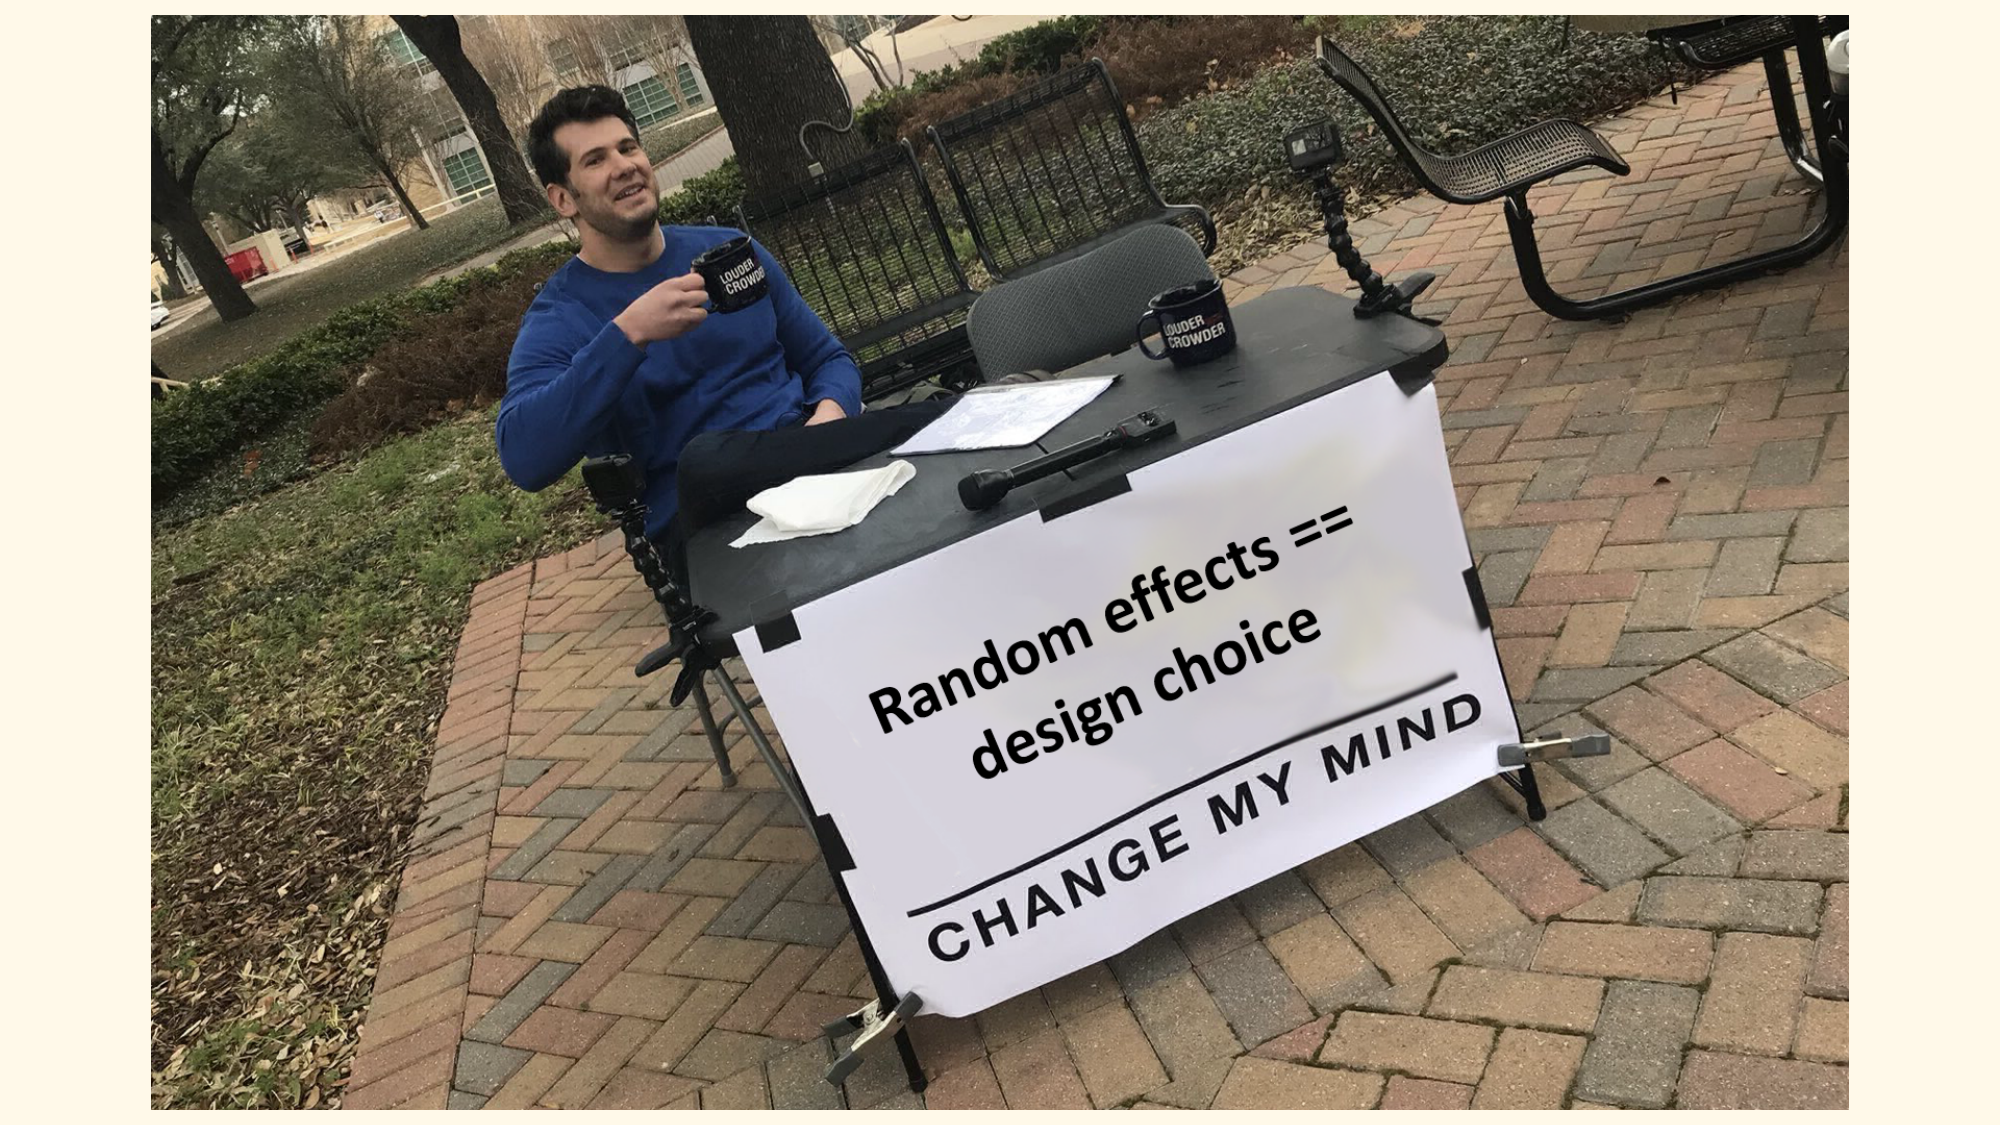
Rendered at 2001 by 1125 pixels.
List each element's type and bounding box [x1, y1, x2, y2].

picture [150, 15, 1849, 1110]
